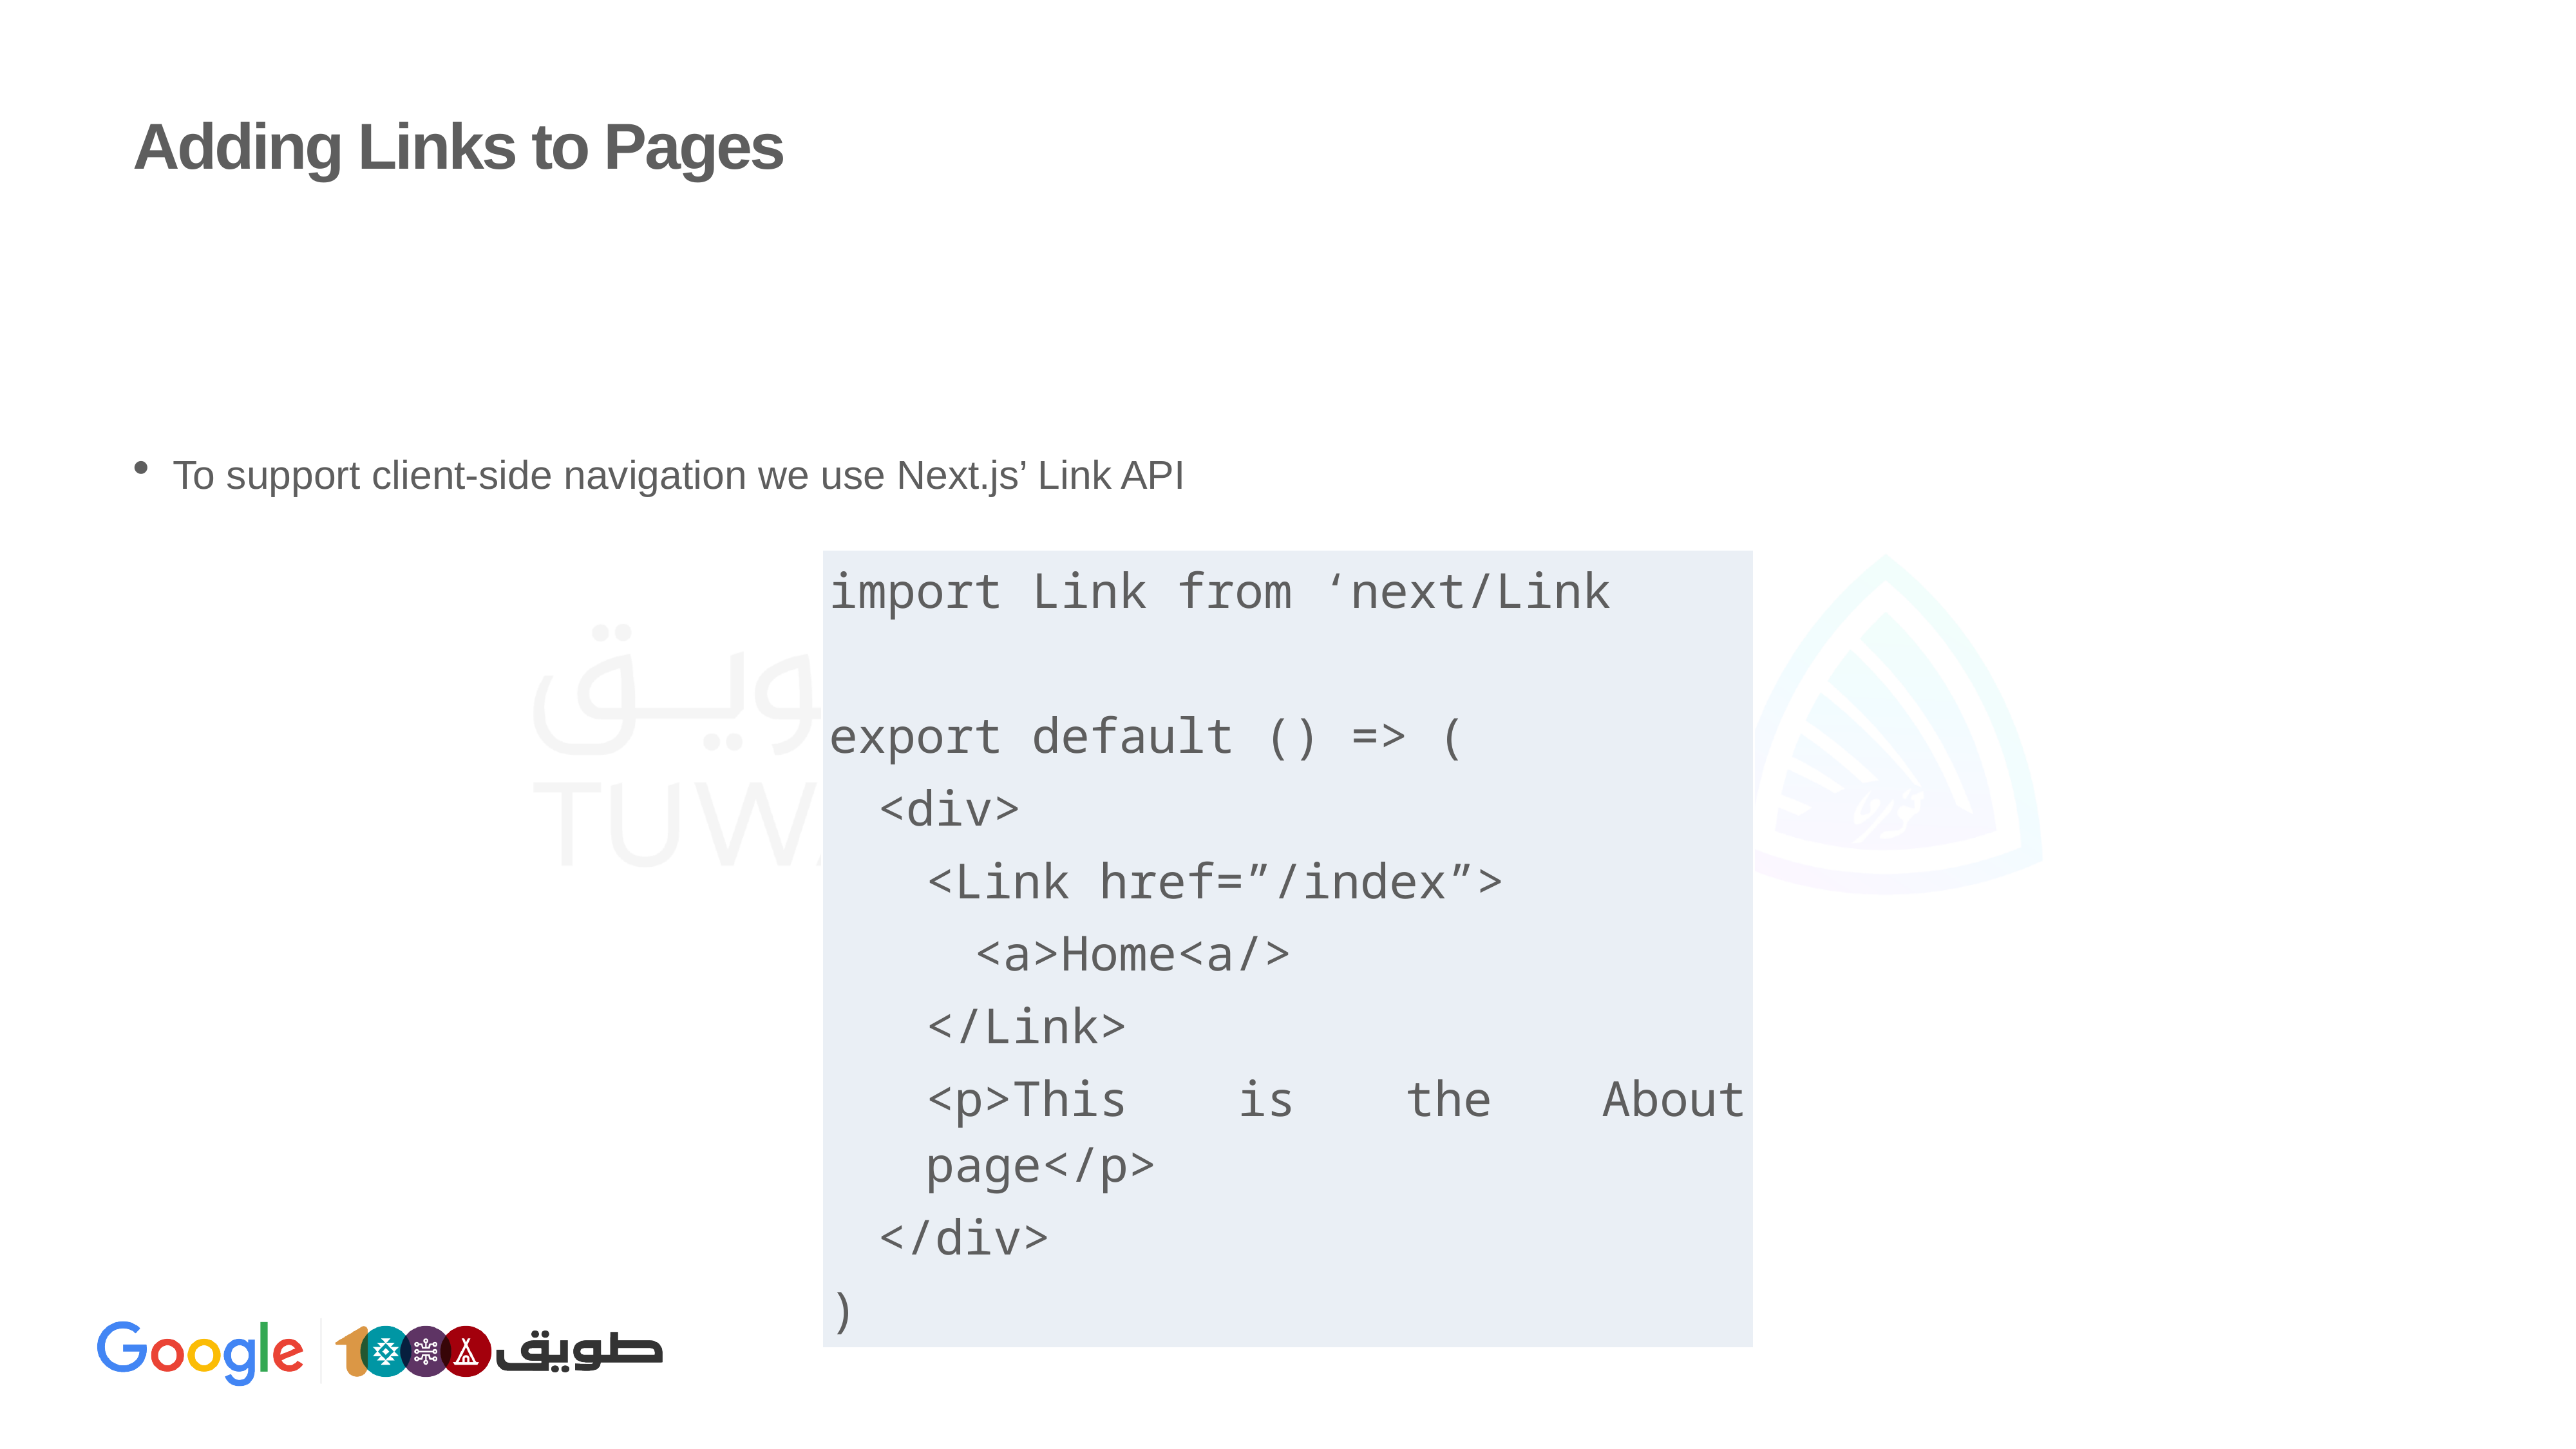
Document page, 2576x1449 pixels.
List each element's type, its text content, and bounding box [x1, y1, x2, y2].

picture [53, 1159, 708, 1449]
table_header import Link from ‘next/Link export default () => ( <div> <Link href=”/index”> <a>Home<a/> </Link> <p>This is the About page</p> </div> ) [823, 551, 1753, 1347]
title Adding Links to Pages [127, 113, 1416, 266]
list To support client-side navigation we use Next.js’ Link API [127, 448, 2188, 1321]
